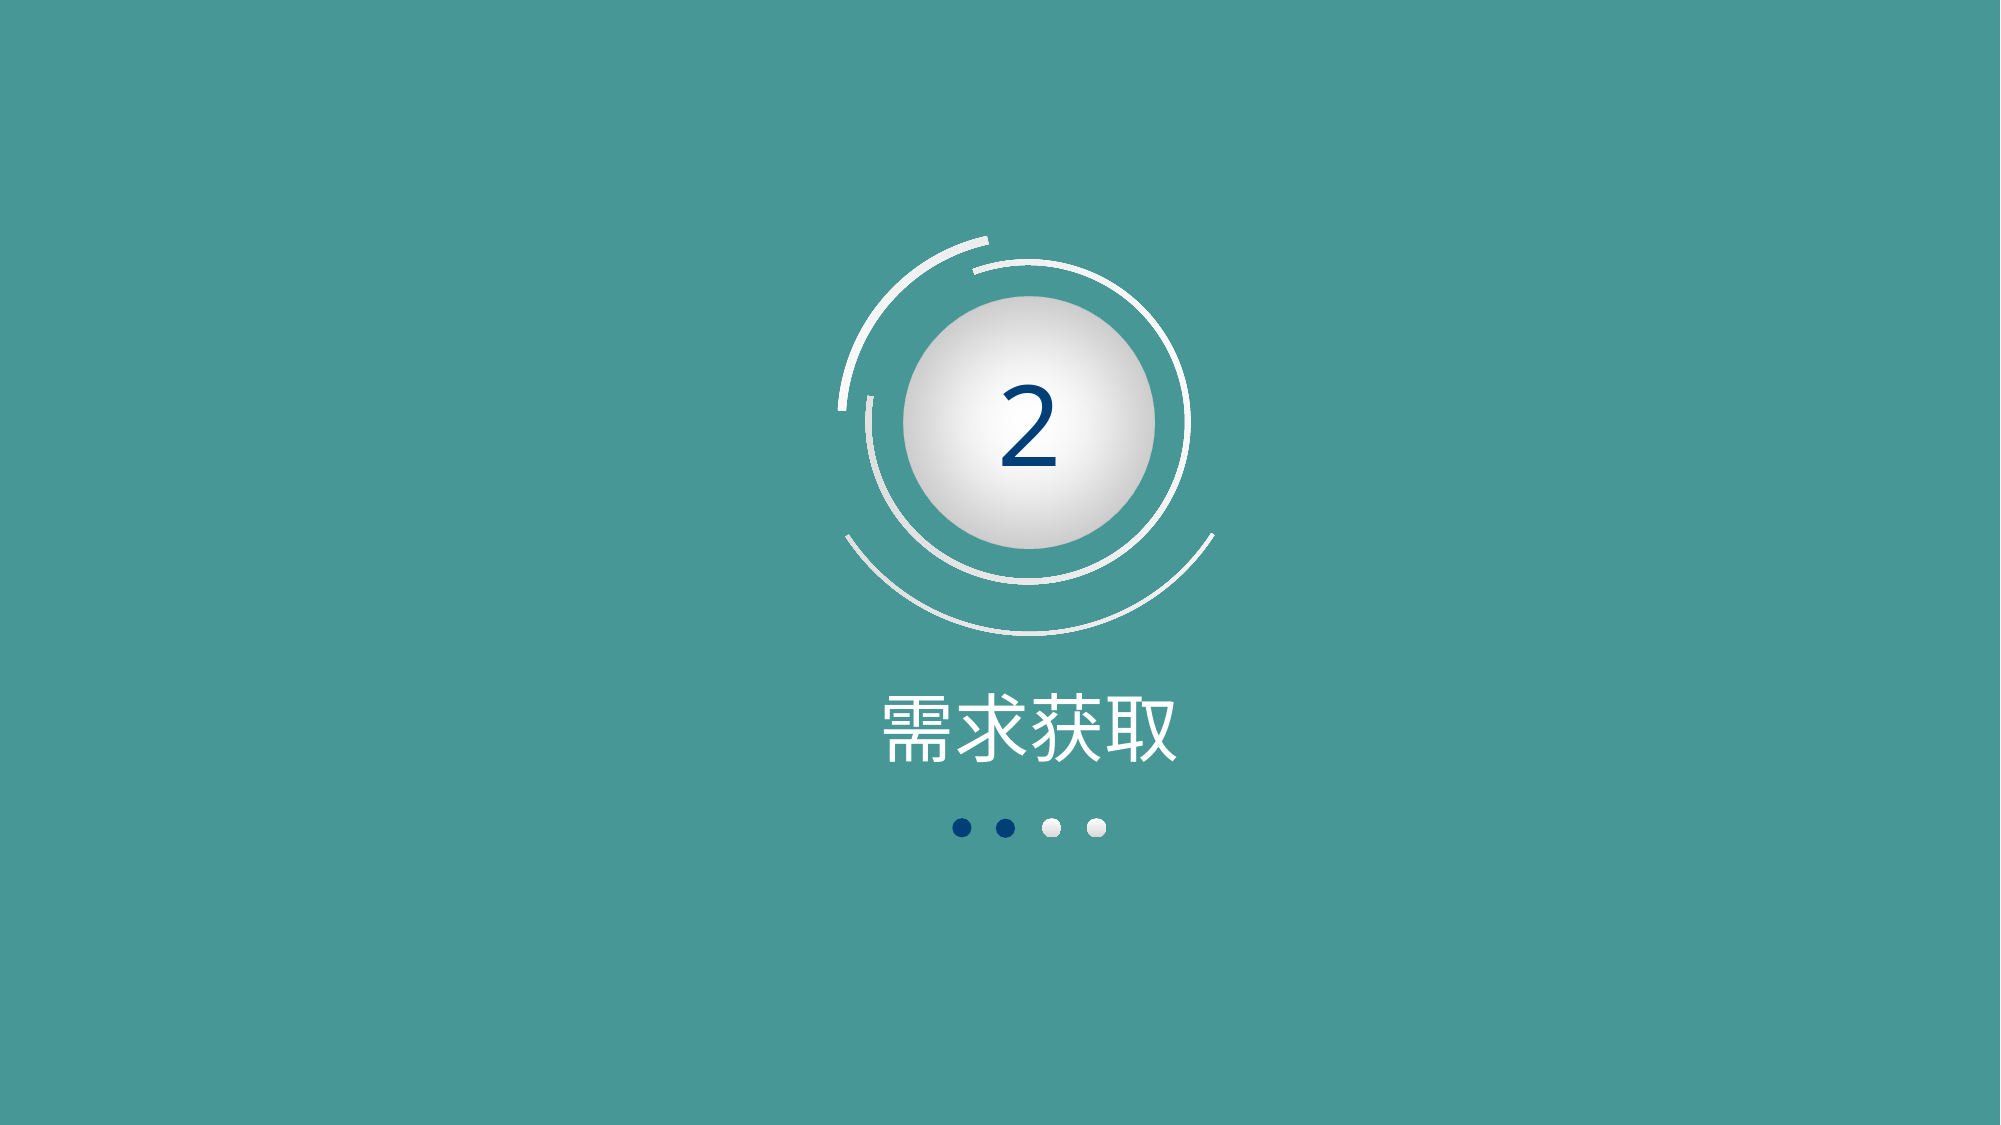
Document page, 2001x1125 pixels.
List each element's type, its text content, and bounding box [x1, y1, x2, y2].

text_box [941, 559, 1116, 585]
text_box [1159, 325, 1191, 519]
text_box [837, 236, 989, 411]
text_box [1042, 818, 1062, 838]
text_box [972, 259, 1130, 295]
text_box [995, 818, 1016, 838]
text_box [1086, 818, 1107, 838]
text_box [952, 818, 972, 838]
text_box [865, 395, 897, 518]
text_box [0, 0, 2000, 1125]
text_box [845, 533, 1215, 636]
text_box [902, 296, 1156, 550]
text_box 需求获取 [731, 673, 1328, 779]
